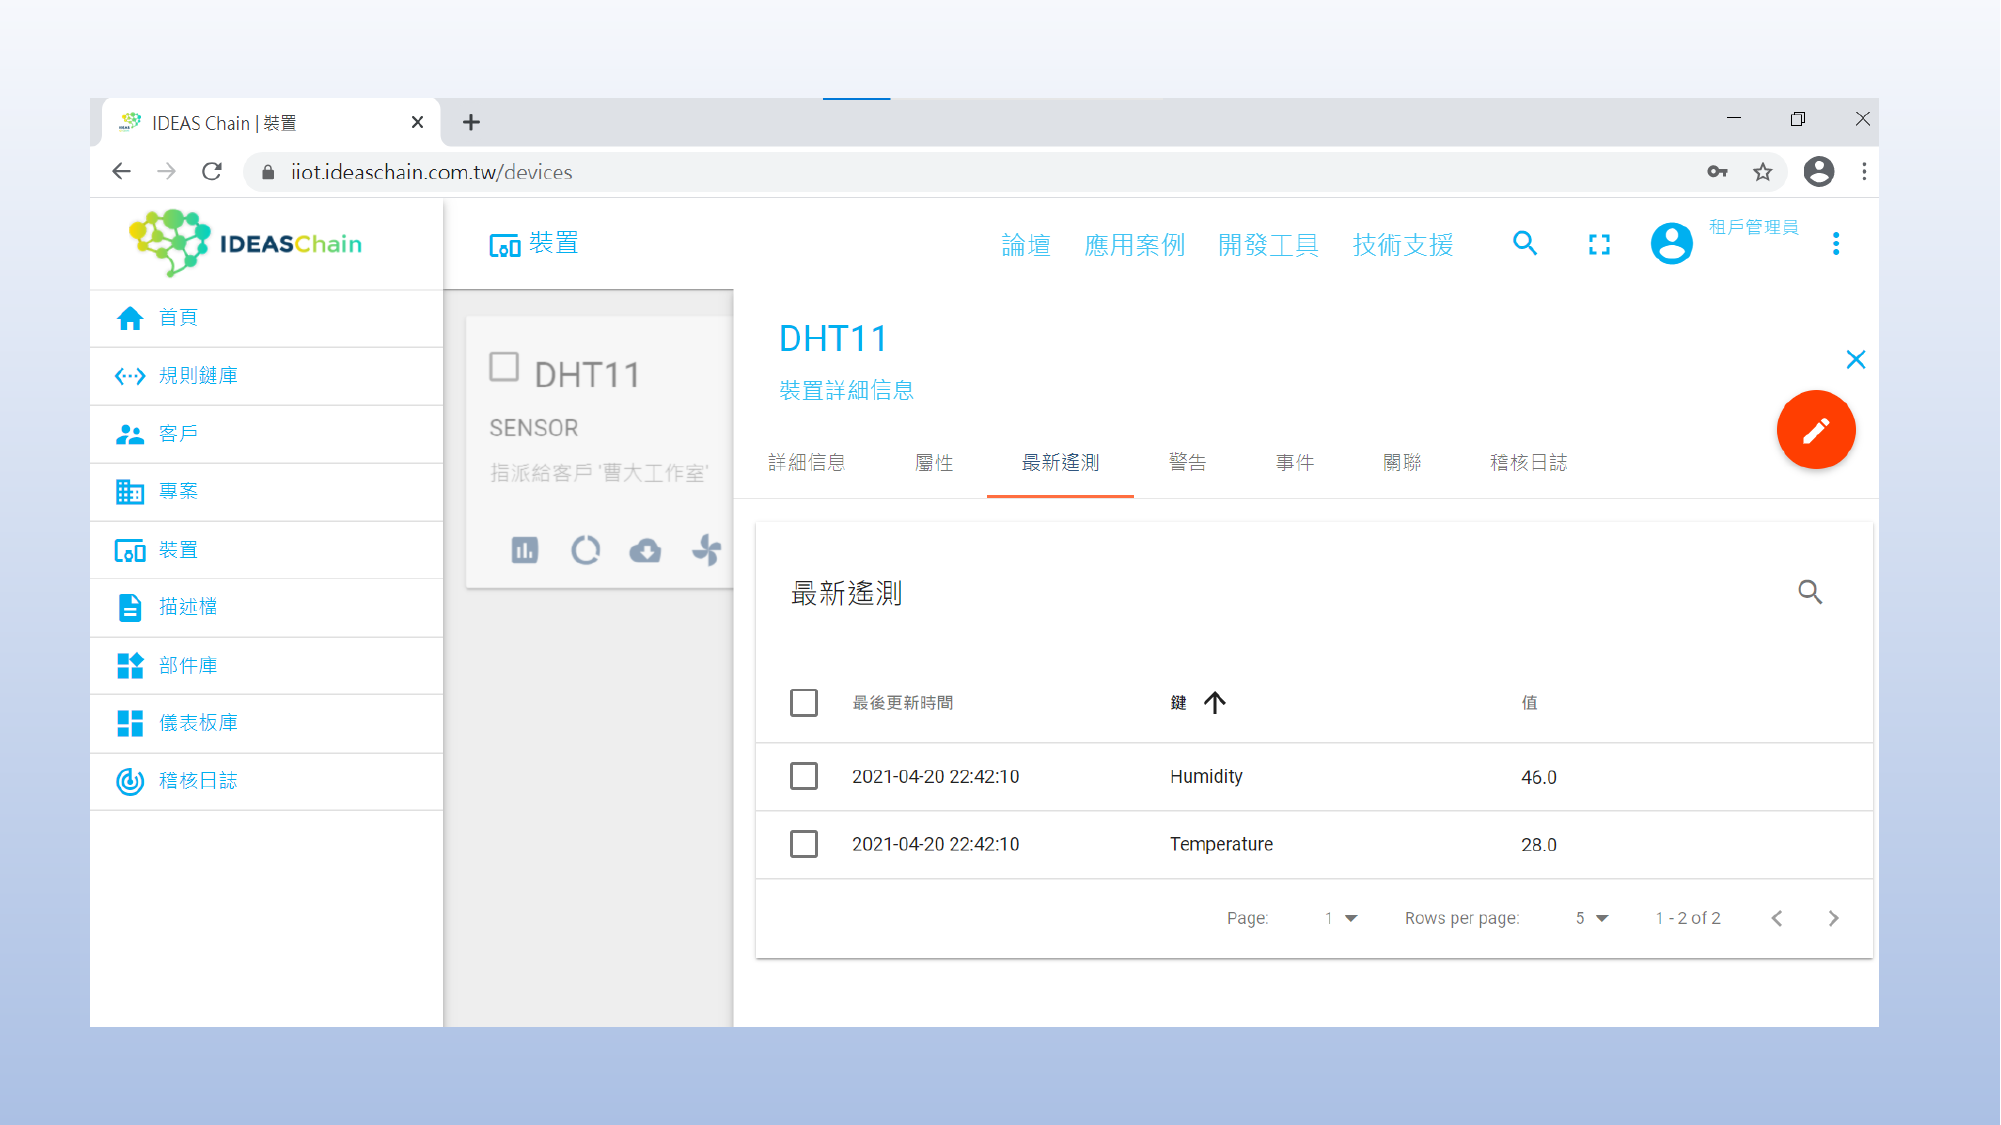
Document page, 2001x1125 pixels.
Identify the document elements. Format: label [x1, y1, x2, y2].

picture [90, 98, 1879, 1027]
